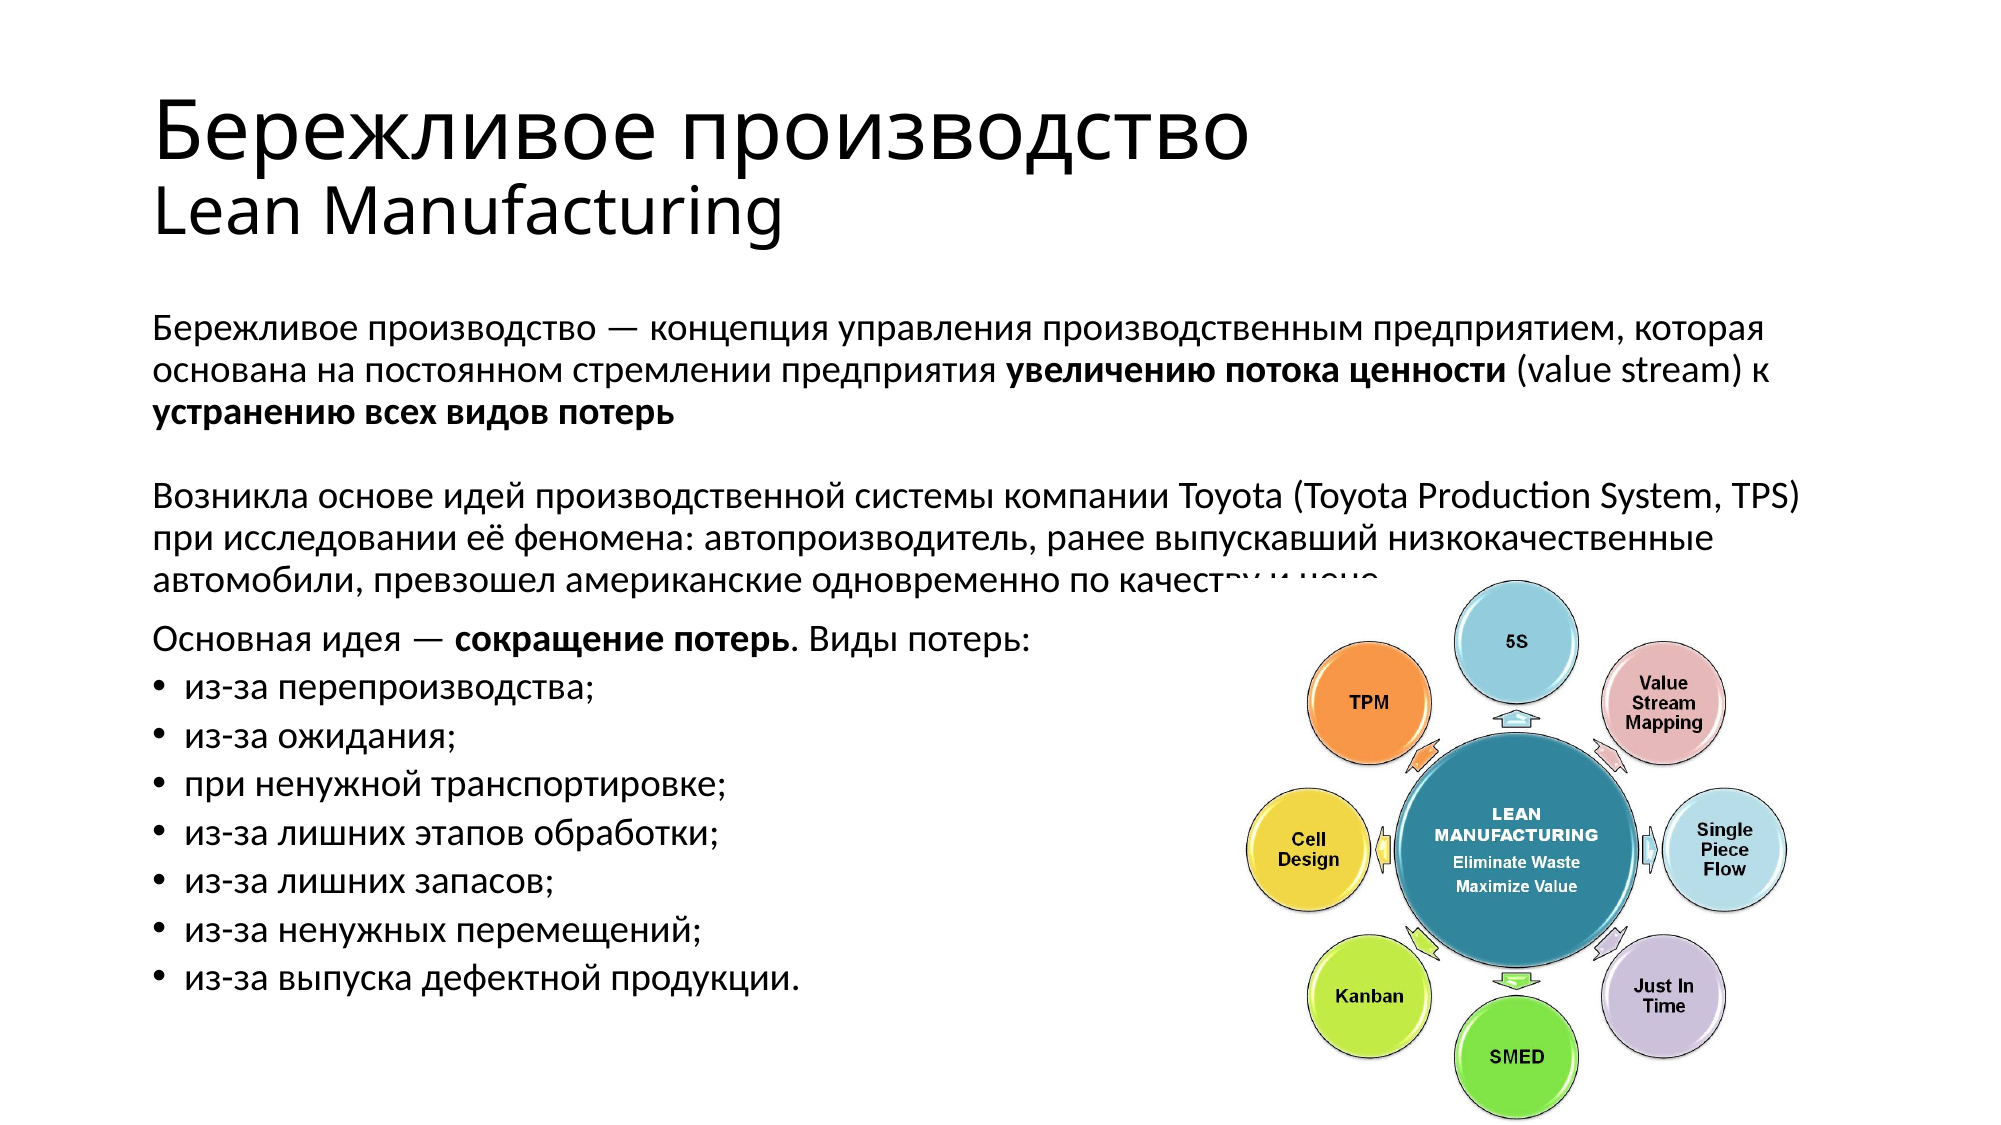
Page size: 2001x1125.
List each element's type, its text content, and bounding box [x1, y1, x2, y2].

picture [1223, 578, 1810, 1125]
list Бережливое производство — концепция управления производственным предприятием, которая основана на постоянном стремлении предприятия увеличению потока ценности (value stream) к устранению всех видов потерь Возникла основе идей производственной системы компании Toyota (Toyota Production System, TPS) при исследовании её феномена: автопроизводитель, ранее выпускавший низкокачественные автомобили, превзошел американские одновременно по качеству и цене. Основная идея — сокращение потерь. Виды потерь: из-за перепроизводства; из-за ожидания; при ненужной транспортировке; из-за лишних этапов обработки; из-за лишних запасов; из-за ненужных перемещений; из-за выпуска дефектной продукции. [137, 299, 1863, 1014]
title Бережливое производство Lean Manufacturing [137, 59, 1863, 278]
